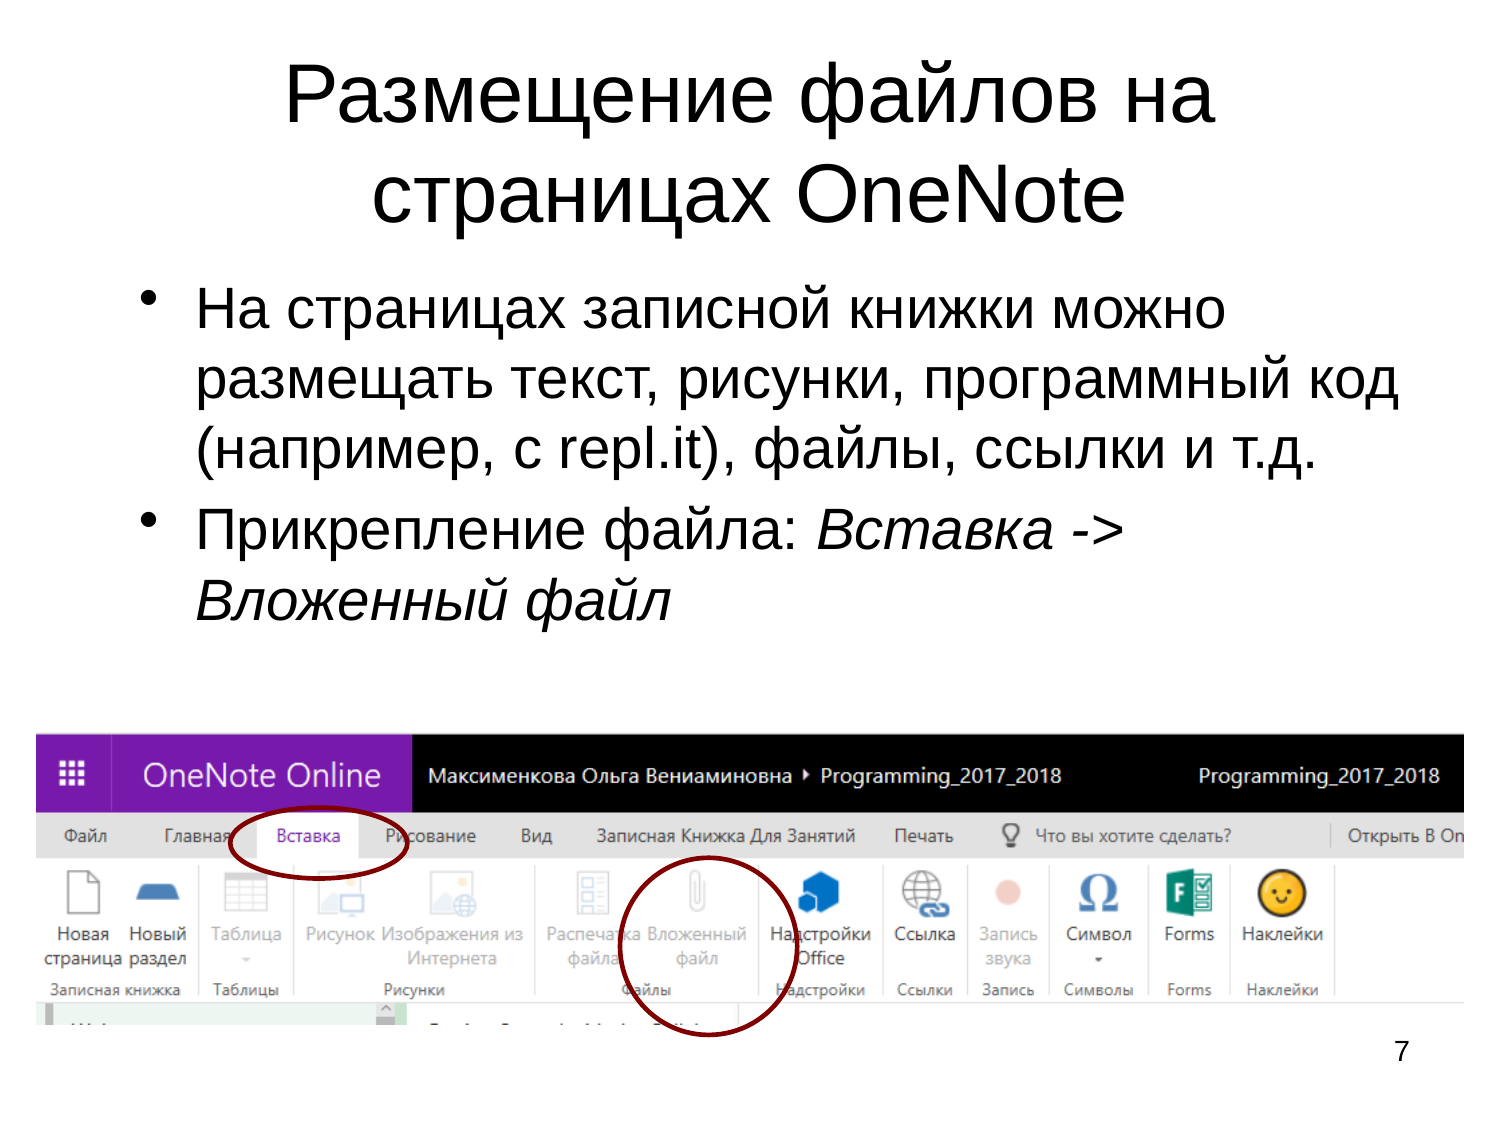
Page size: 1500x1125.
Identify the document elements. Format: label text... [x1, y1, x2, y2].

title Размещение файлов на страницах OneNote [75, 45, 1425, 233]
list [36, 732, 1464, 1025]
slide_number 7 [1074, 1033, 1426, 1103]
list На страницах записной книжки можно размещать текст, рисунки, программный код (например, c repl.it), файлы, ссылки и т.д. Прикрепление файла: Вставка -> Вложенный файл [123, 262, 1425, 504]
